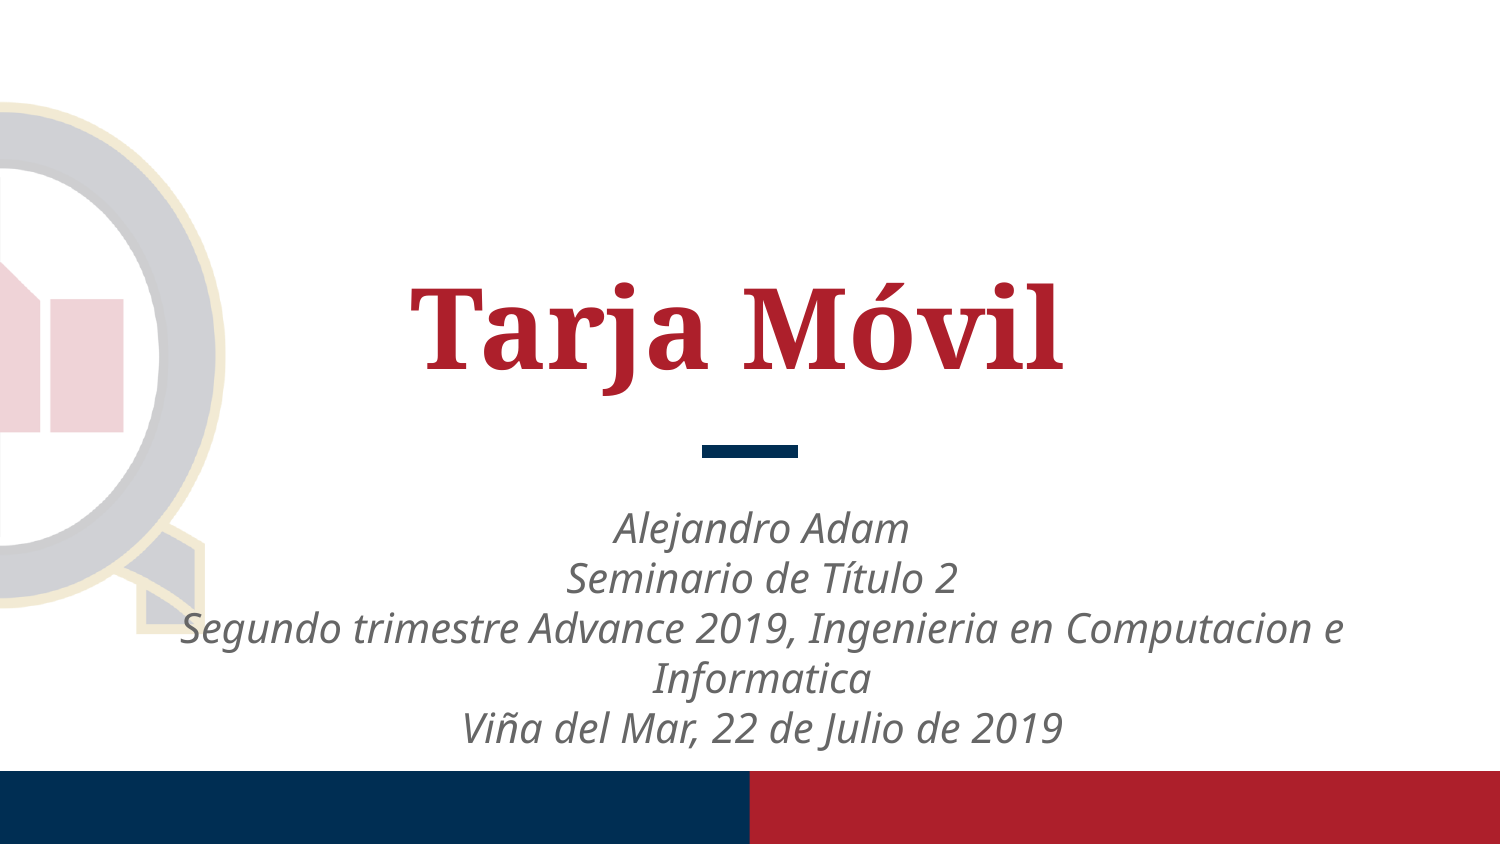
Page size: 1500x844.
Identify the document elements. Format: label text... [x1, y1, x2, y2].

subtitle Alejandro Adam Seminario de Título 2 Segundo trimestre Advance 2019, Ingenieria en Computacion e Informatica Viña del Mar, 22 de Julio de 2019 [63, 436, 1462, 785]
picture [0, 771, 1500, 844]
picture [0, 97, 232, 640]
title Tarja Móvil [38, 122, 1437, 633]
